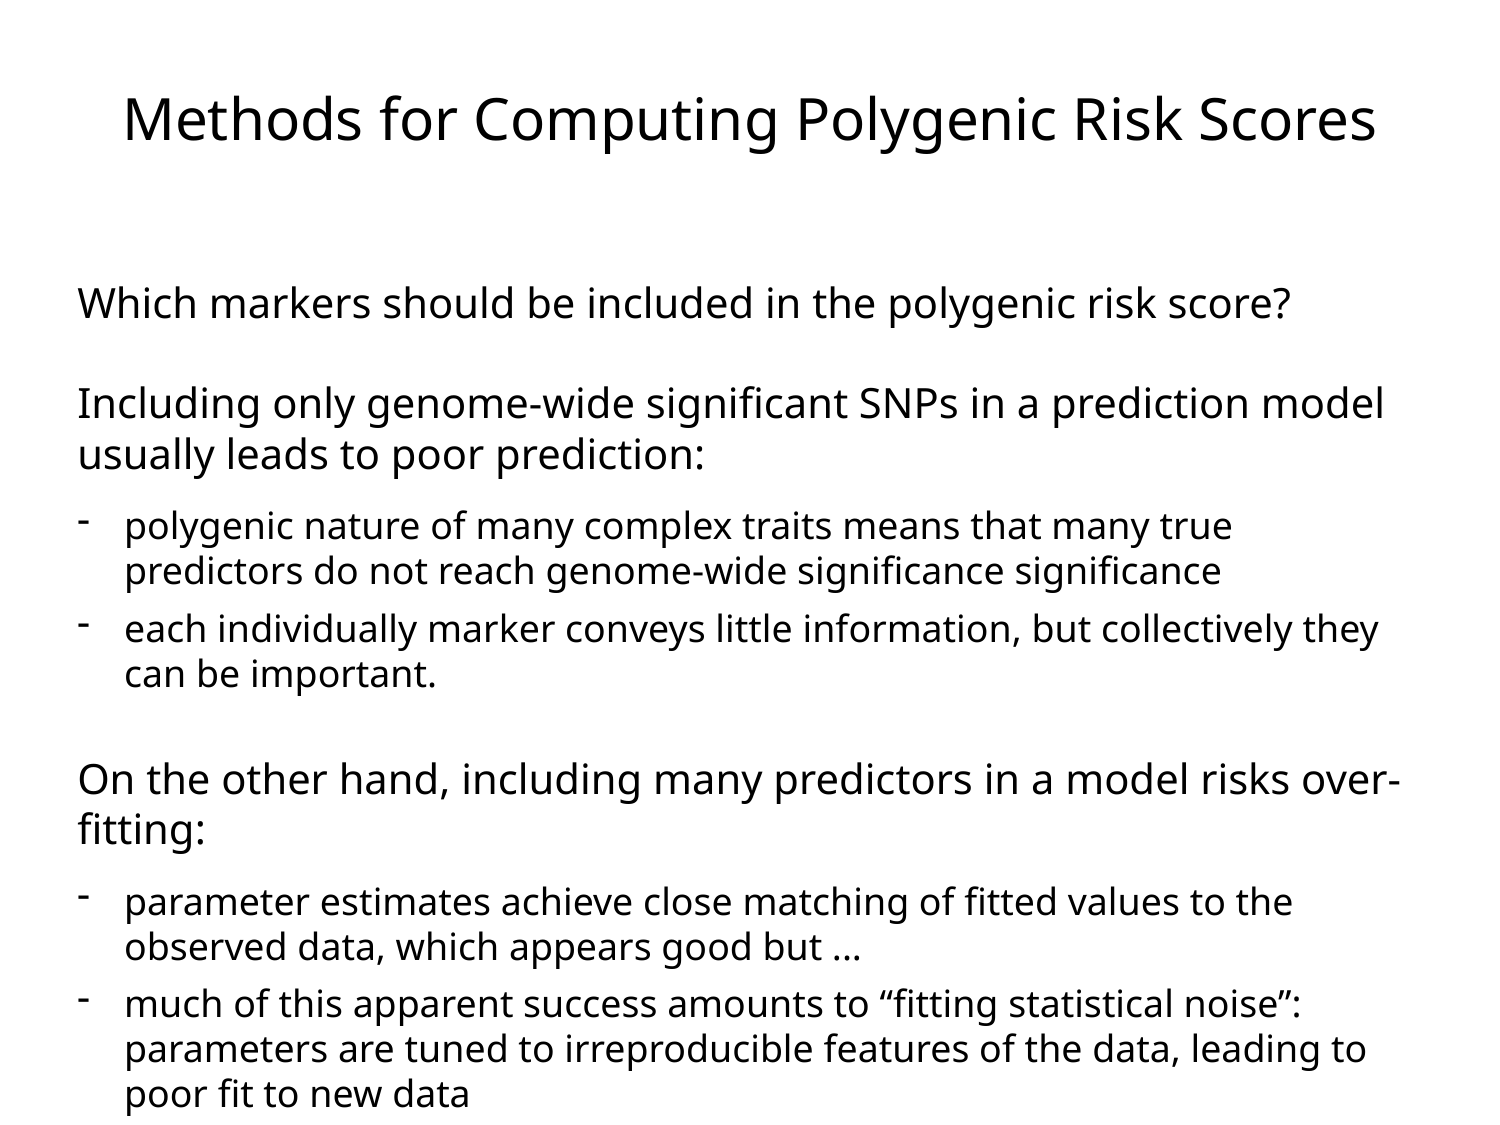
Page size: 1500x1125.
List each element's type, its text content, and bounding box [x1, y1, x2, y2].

text_box [12, 0, 373, 174]
text_box Methods for Computing Polygenic Risk Scores Which markers should be included in the polygenic risk score? Including only genome-wide significant SNPs in a prediction model usually leads to poor prediction: polygenic nature of many complex traits means that many true predictors do not reach genome-wide significance significance each individually marker conveys little information, but collectively they can be important. On the other hand, including many predictors in a model risks over-fitting: parameter estimates achieve close matching of fitted values to the observed data, which appears good but ... much of this apparent success amounts to “fitting statistical noise”: parameters are tuned to irreproducible features of the data, leading to poor fit to new data [62, 74, 1438, 1123]
